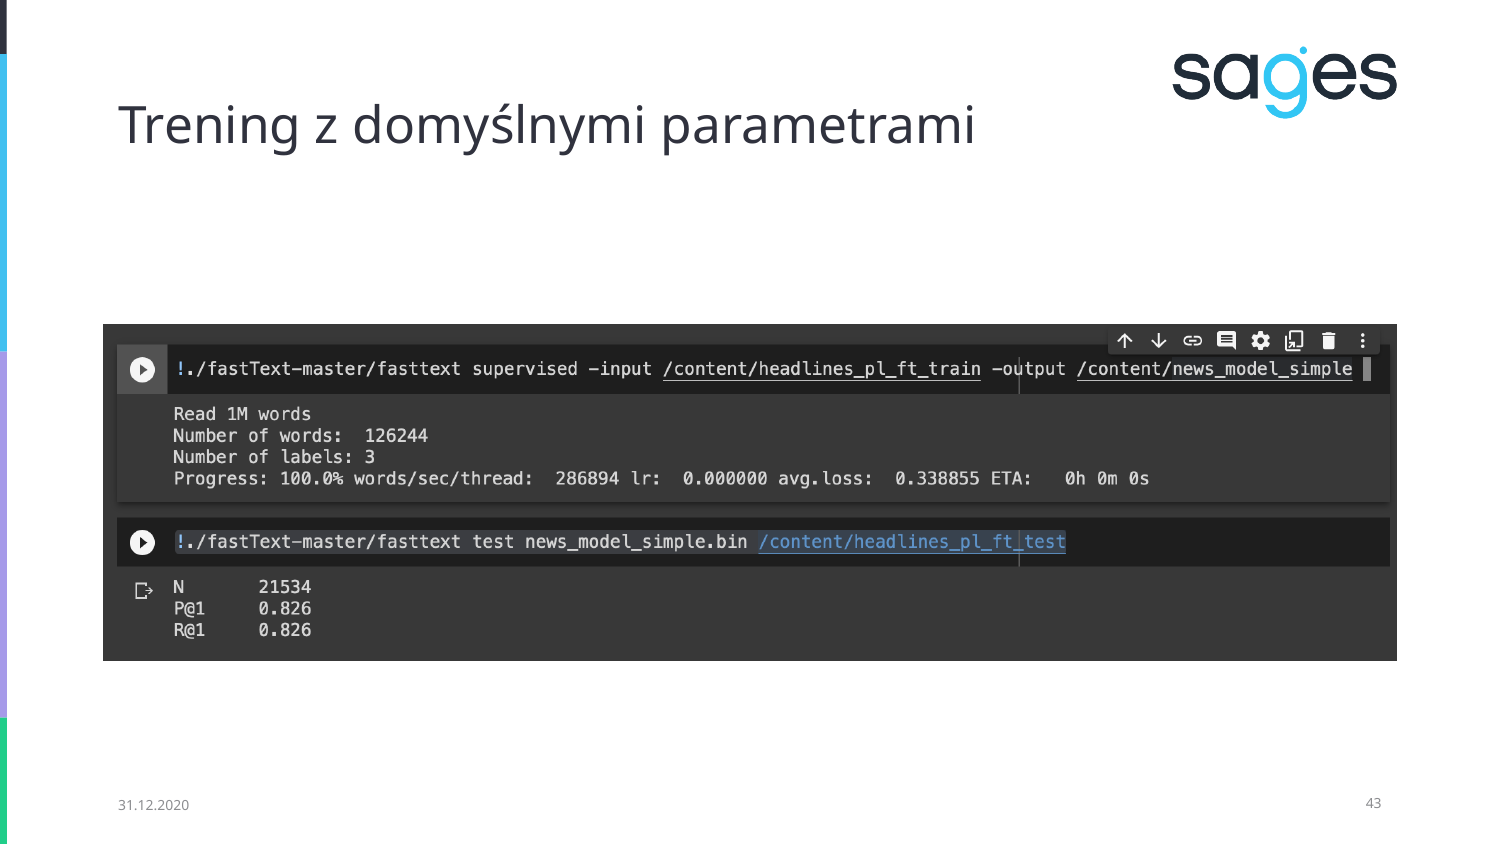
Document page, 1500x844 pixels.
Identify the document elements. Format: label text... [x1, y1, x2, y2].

slide_number ‹#› [1059, 782, 1397, 827]
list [102, 324, 1398, 661]
title Trening z domyślnymi parametrami [103, 44, 1397, 208]
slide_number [103, 782, 441, 827]
